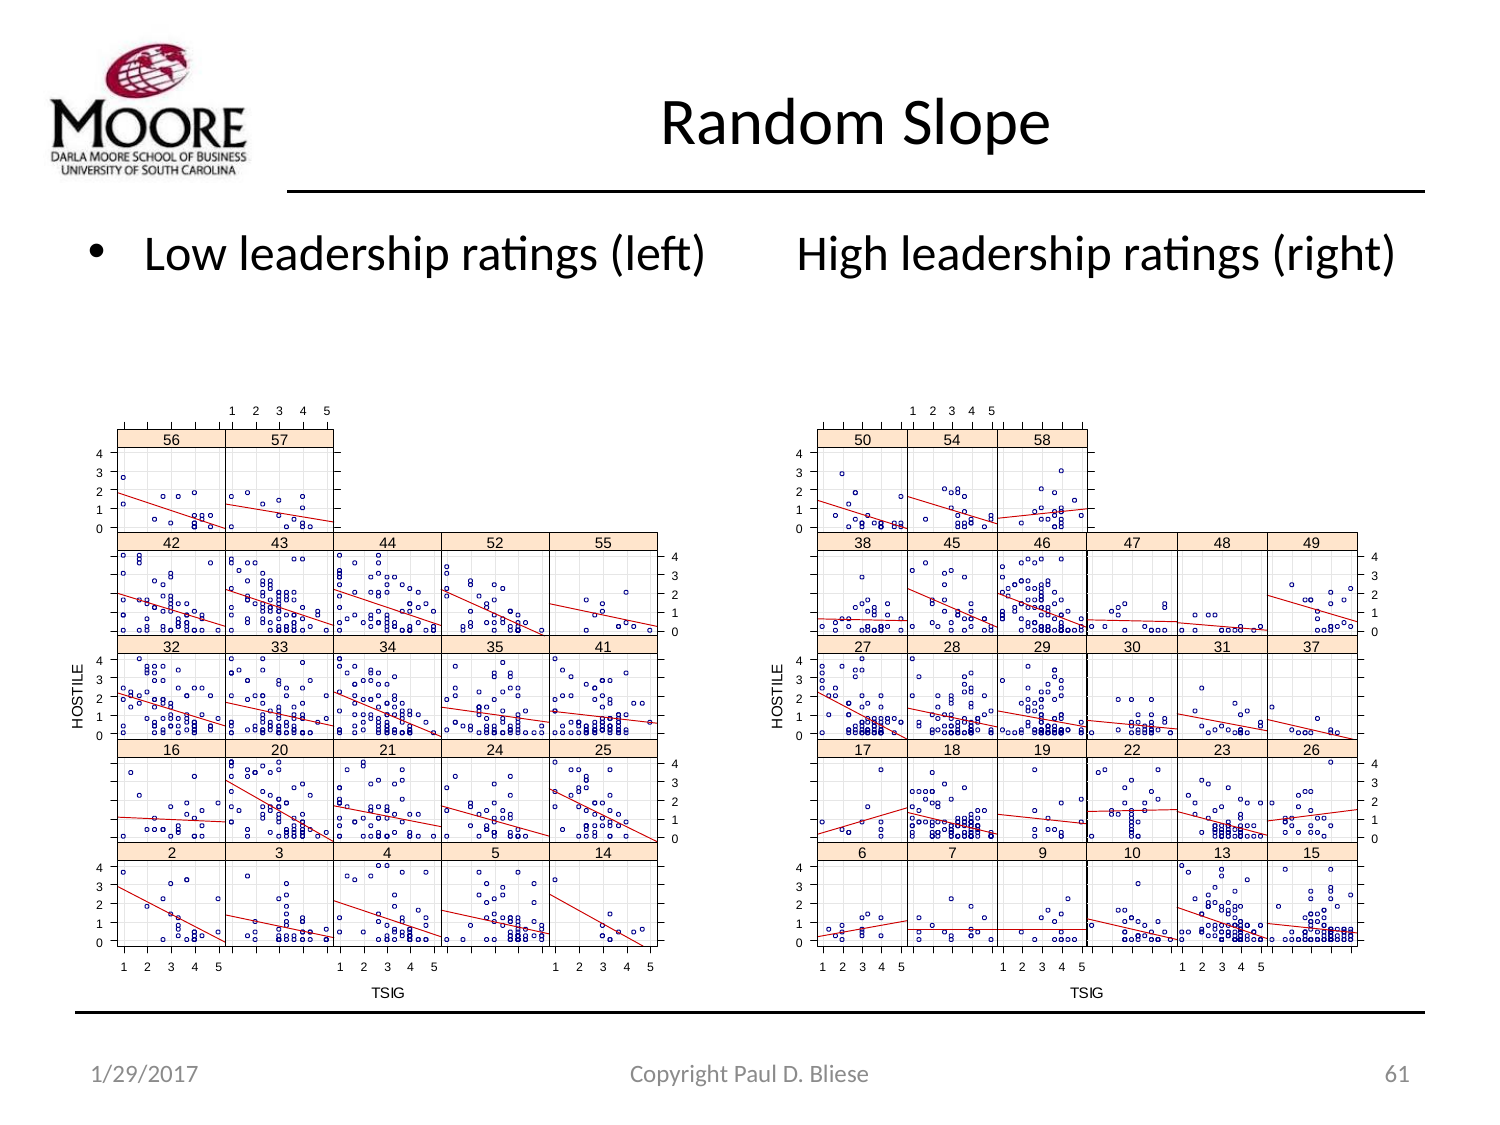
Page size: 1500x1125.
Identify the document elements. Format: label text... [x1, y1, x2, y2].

list Low leadership ratings (left) High leadership ratings (right) [72, 212, 1423, 1005]
picture [762, 374, 1401, 1012]
picture [35, 24, 262, 191]
footer Copyright Paul D. Bliese [512, 1042, 988, 1103]
slide_number 61 [1074, 1042, 1425, 1103]
picture [62, 374, 701, 1012]
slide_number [75, 1042, 425, 1103]
title Random Slope [287, 45, 1425, 192]
